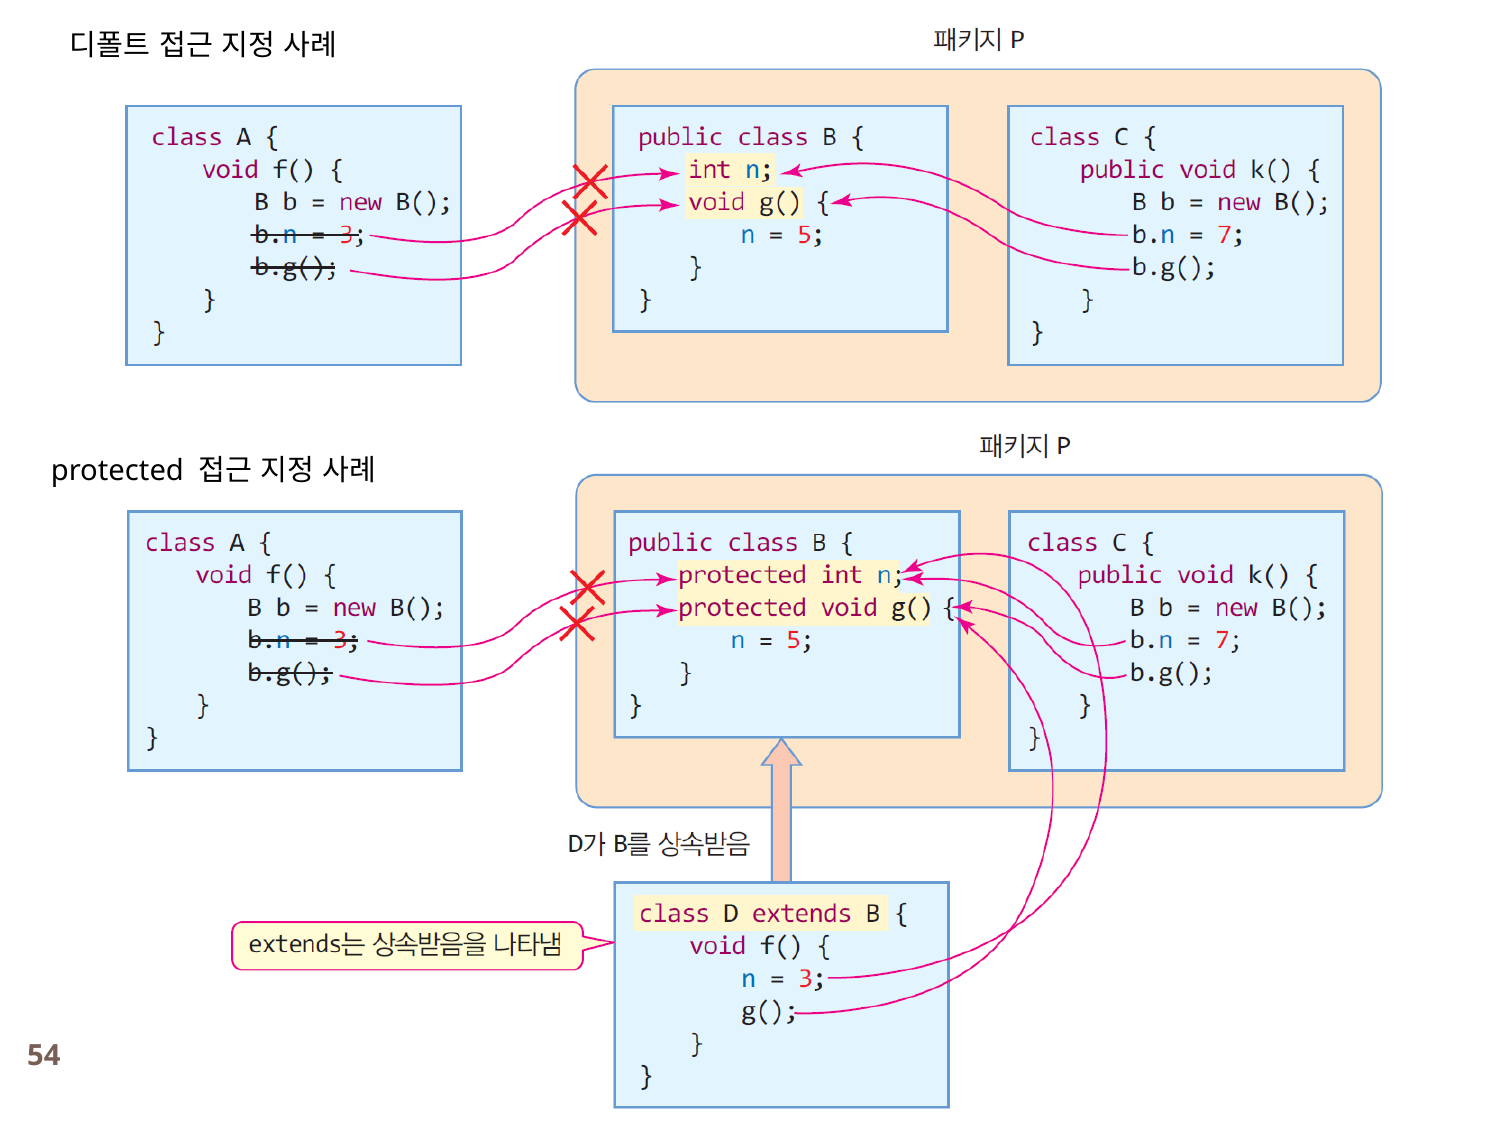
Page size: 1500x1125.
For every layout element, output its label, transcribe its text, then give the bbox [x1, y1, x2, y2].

slide_number 54 [0, 1025, 88, 1088]
text_box 디폴트 접근 지정 사례 [55, 19, 353, 69]
picture [101, 423, 1400, 1118]
text_box protected 접근 지정 사례 [36, 444, 96, 494]
picture [113, 23, 1390, 421]
